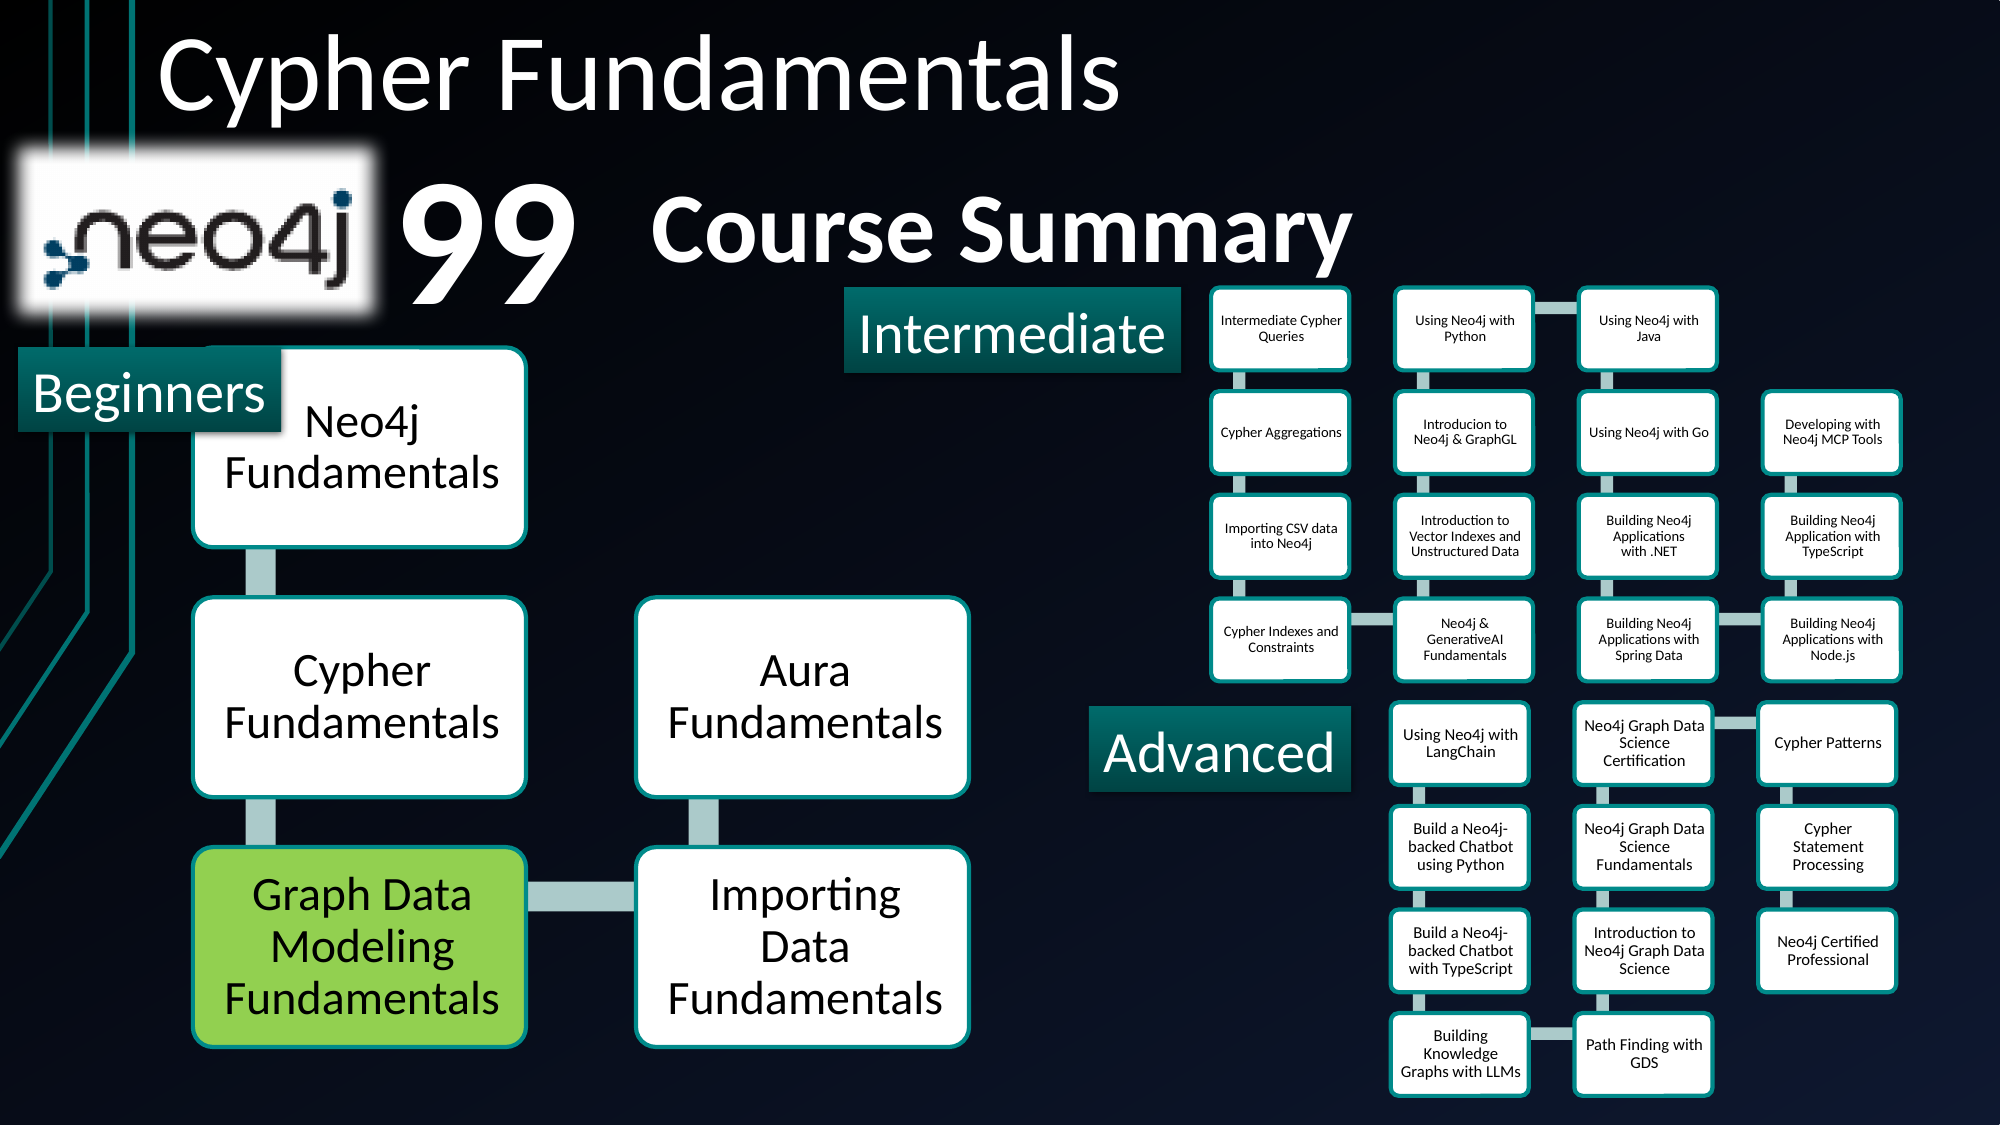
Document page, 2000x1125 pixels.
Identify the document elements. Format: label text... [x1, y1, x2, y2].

text_box Intermediate [844, 287, 1136, 373]
title Course Summary [631, 129, 1888, 331]
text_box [1136, 287, 1975, 682]
text_box Cypher Fundamentals [137, 4, 1146, 147]
text_box Advanced [1088, 706, 1309, 792]
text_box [149, 346, 1013, 1048]
text_box Beginners [18, 347, 147, 432]
picture [0, 129, 392, 333]
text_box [1311, 701, 1975, 1097]
text_box 99 [378, 113, 594, 343]
